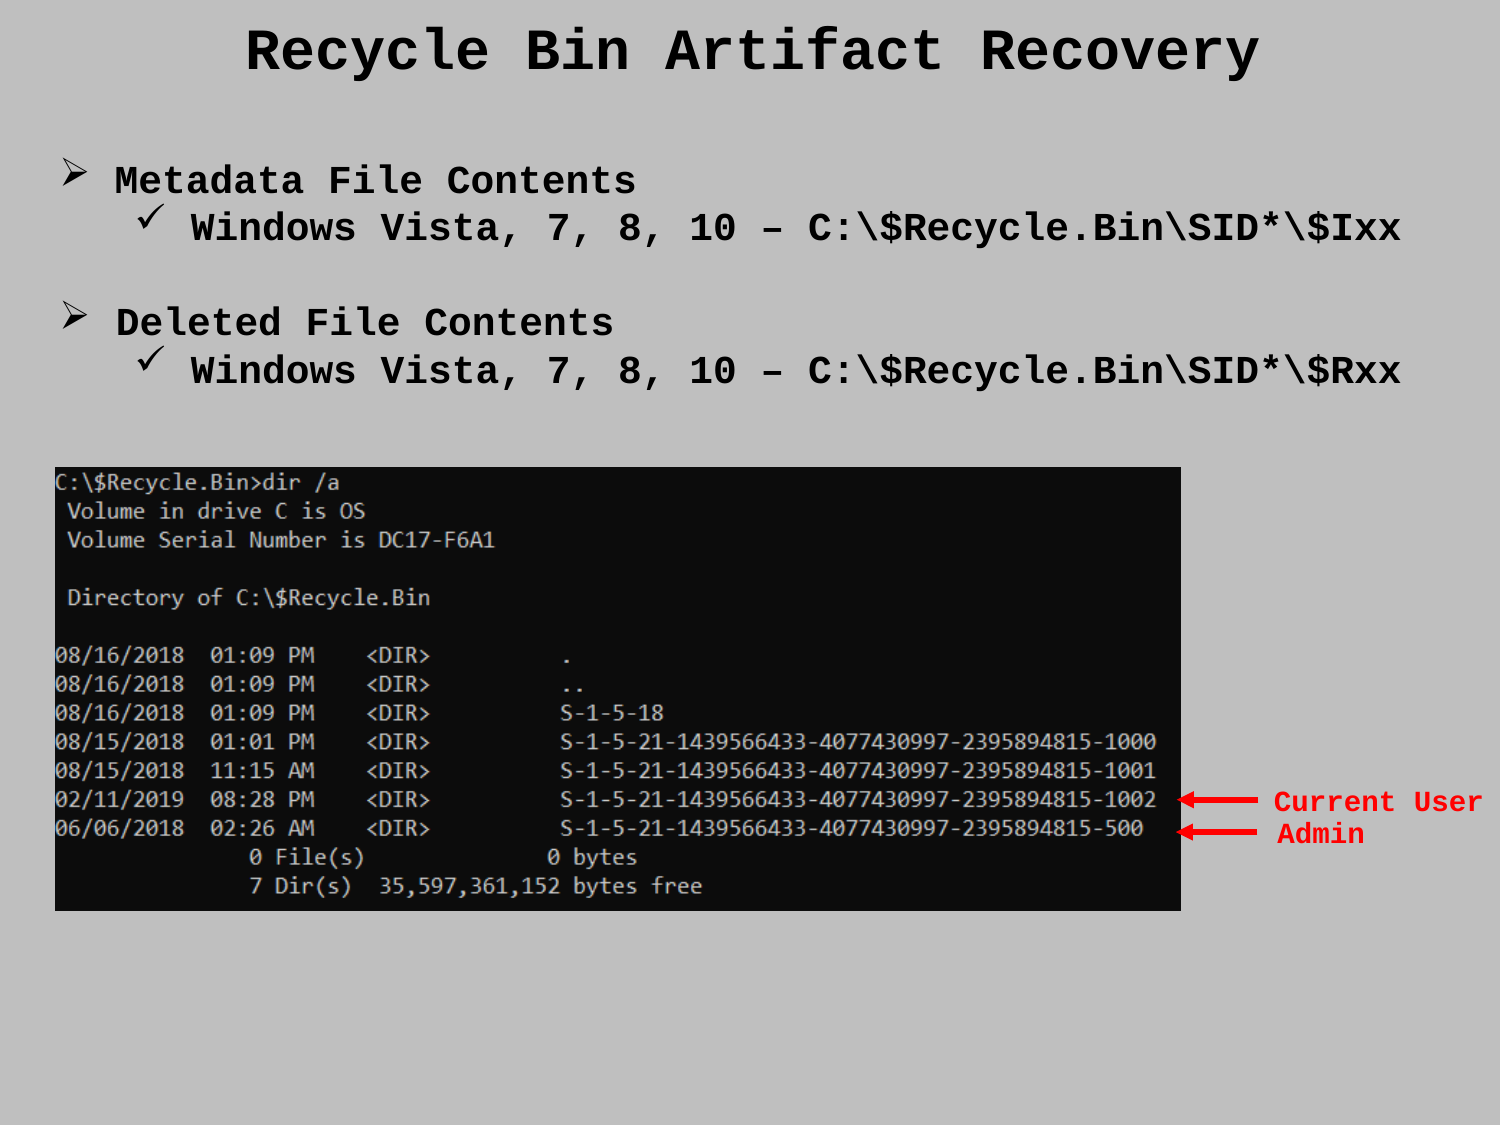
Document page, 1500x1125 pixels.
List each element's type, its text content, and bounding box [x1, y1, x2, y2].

picture [54, 467, 1181, 911]
text_box Metadata File Contents Windows Vista, 7, 8, 10 – C:\$Recycle.Bin\SID*\$Ixx Deleted File Contents Windows Vista, 7, 8, 10 – C:\$Recycle.Bin\SID*\$Rxx [44, 146, 1500, 426]
text_box Admin [1262, 825, 1380, 857]
text_box Recycle Bin Artifact Recovery [85, 14, 1421, 78]
text_box Current User [1259, 774, 1499, 825]
